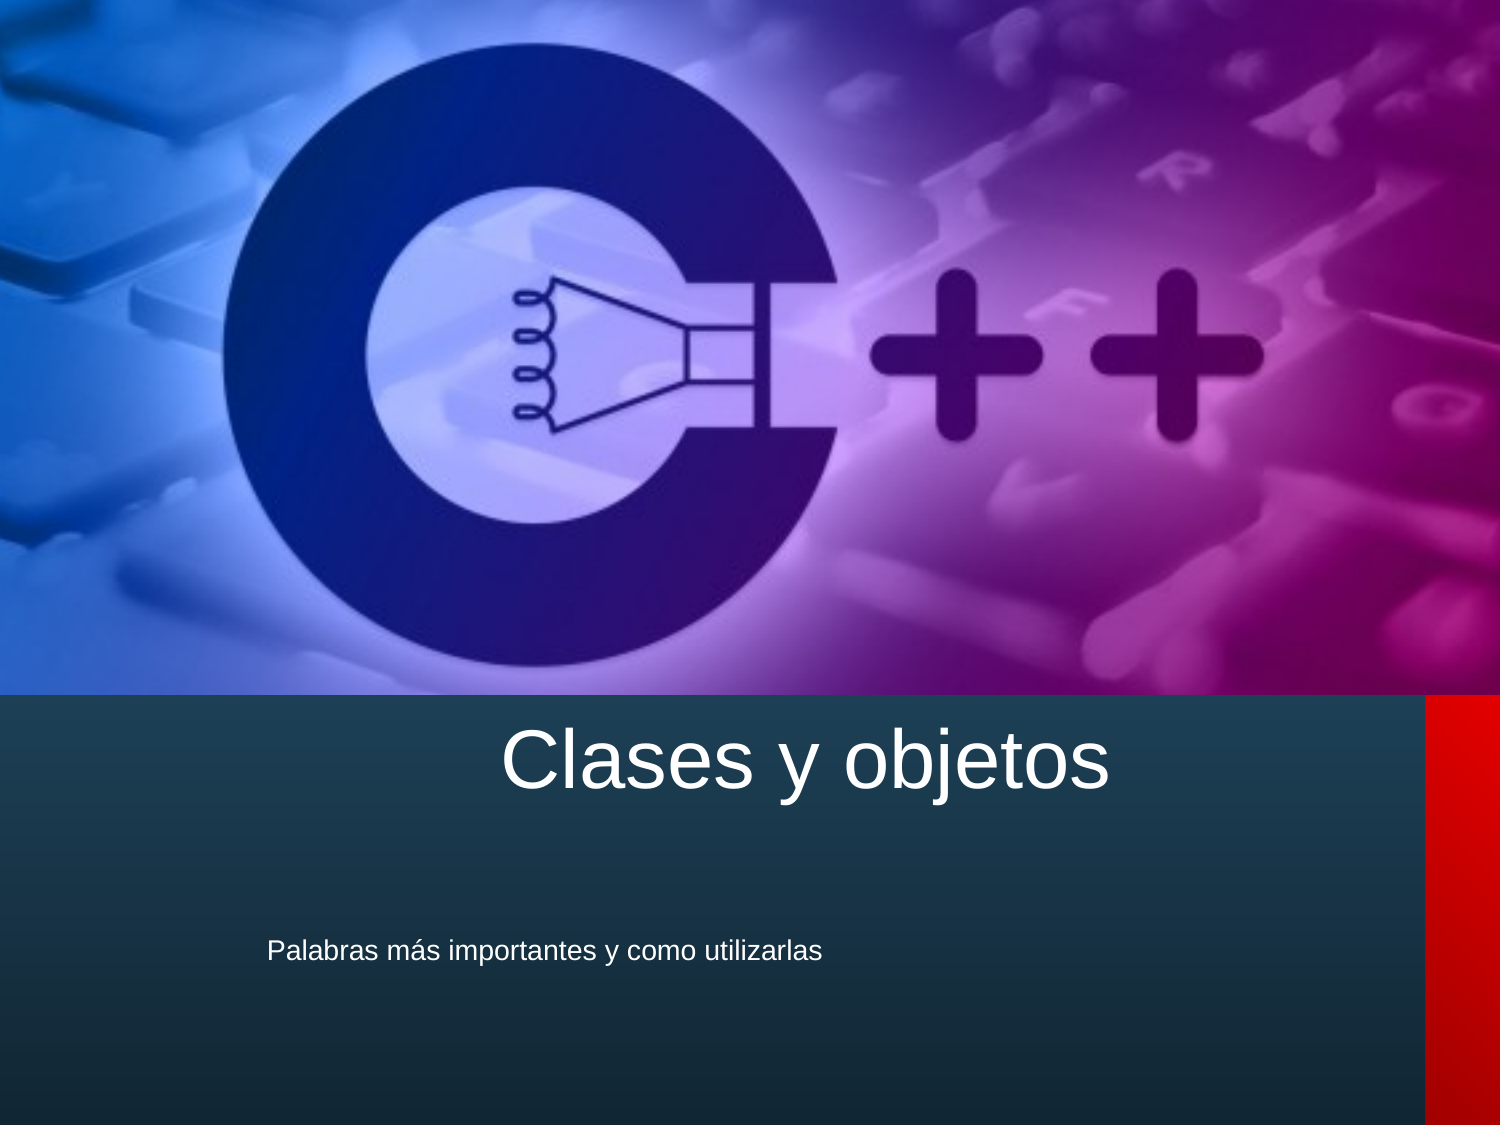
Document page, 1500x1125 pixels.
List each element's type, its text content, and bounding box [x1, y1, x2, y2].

title Clases y objetos [249, 711, 1363, 920]
list Palabras más importantes y como utilizarlas [251, 920, 1363, 981]
picture [0, 0, 1500, 696]
